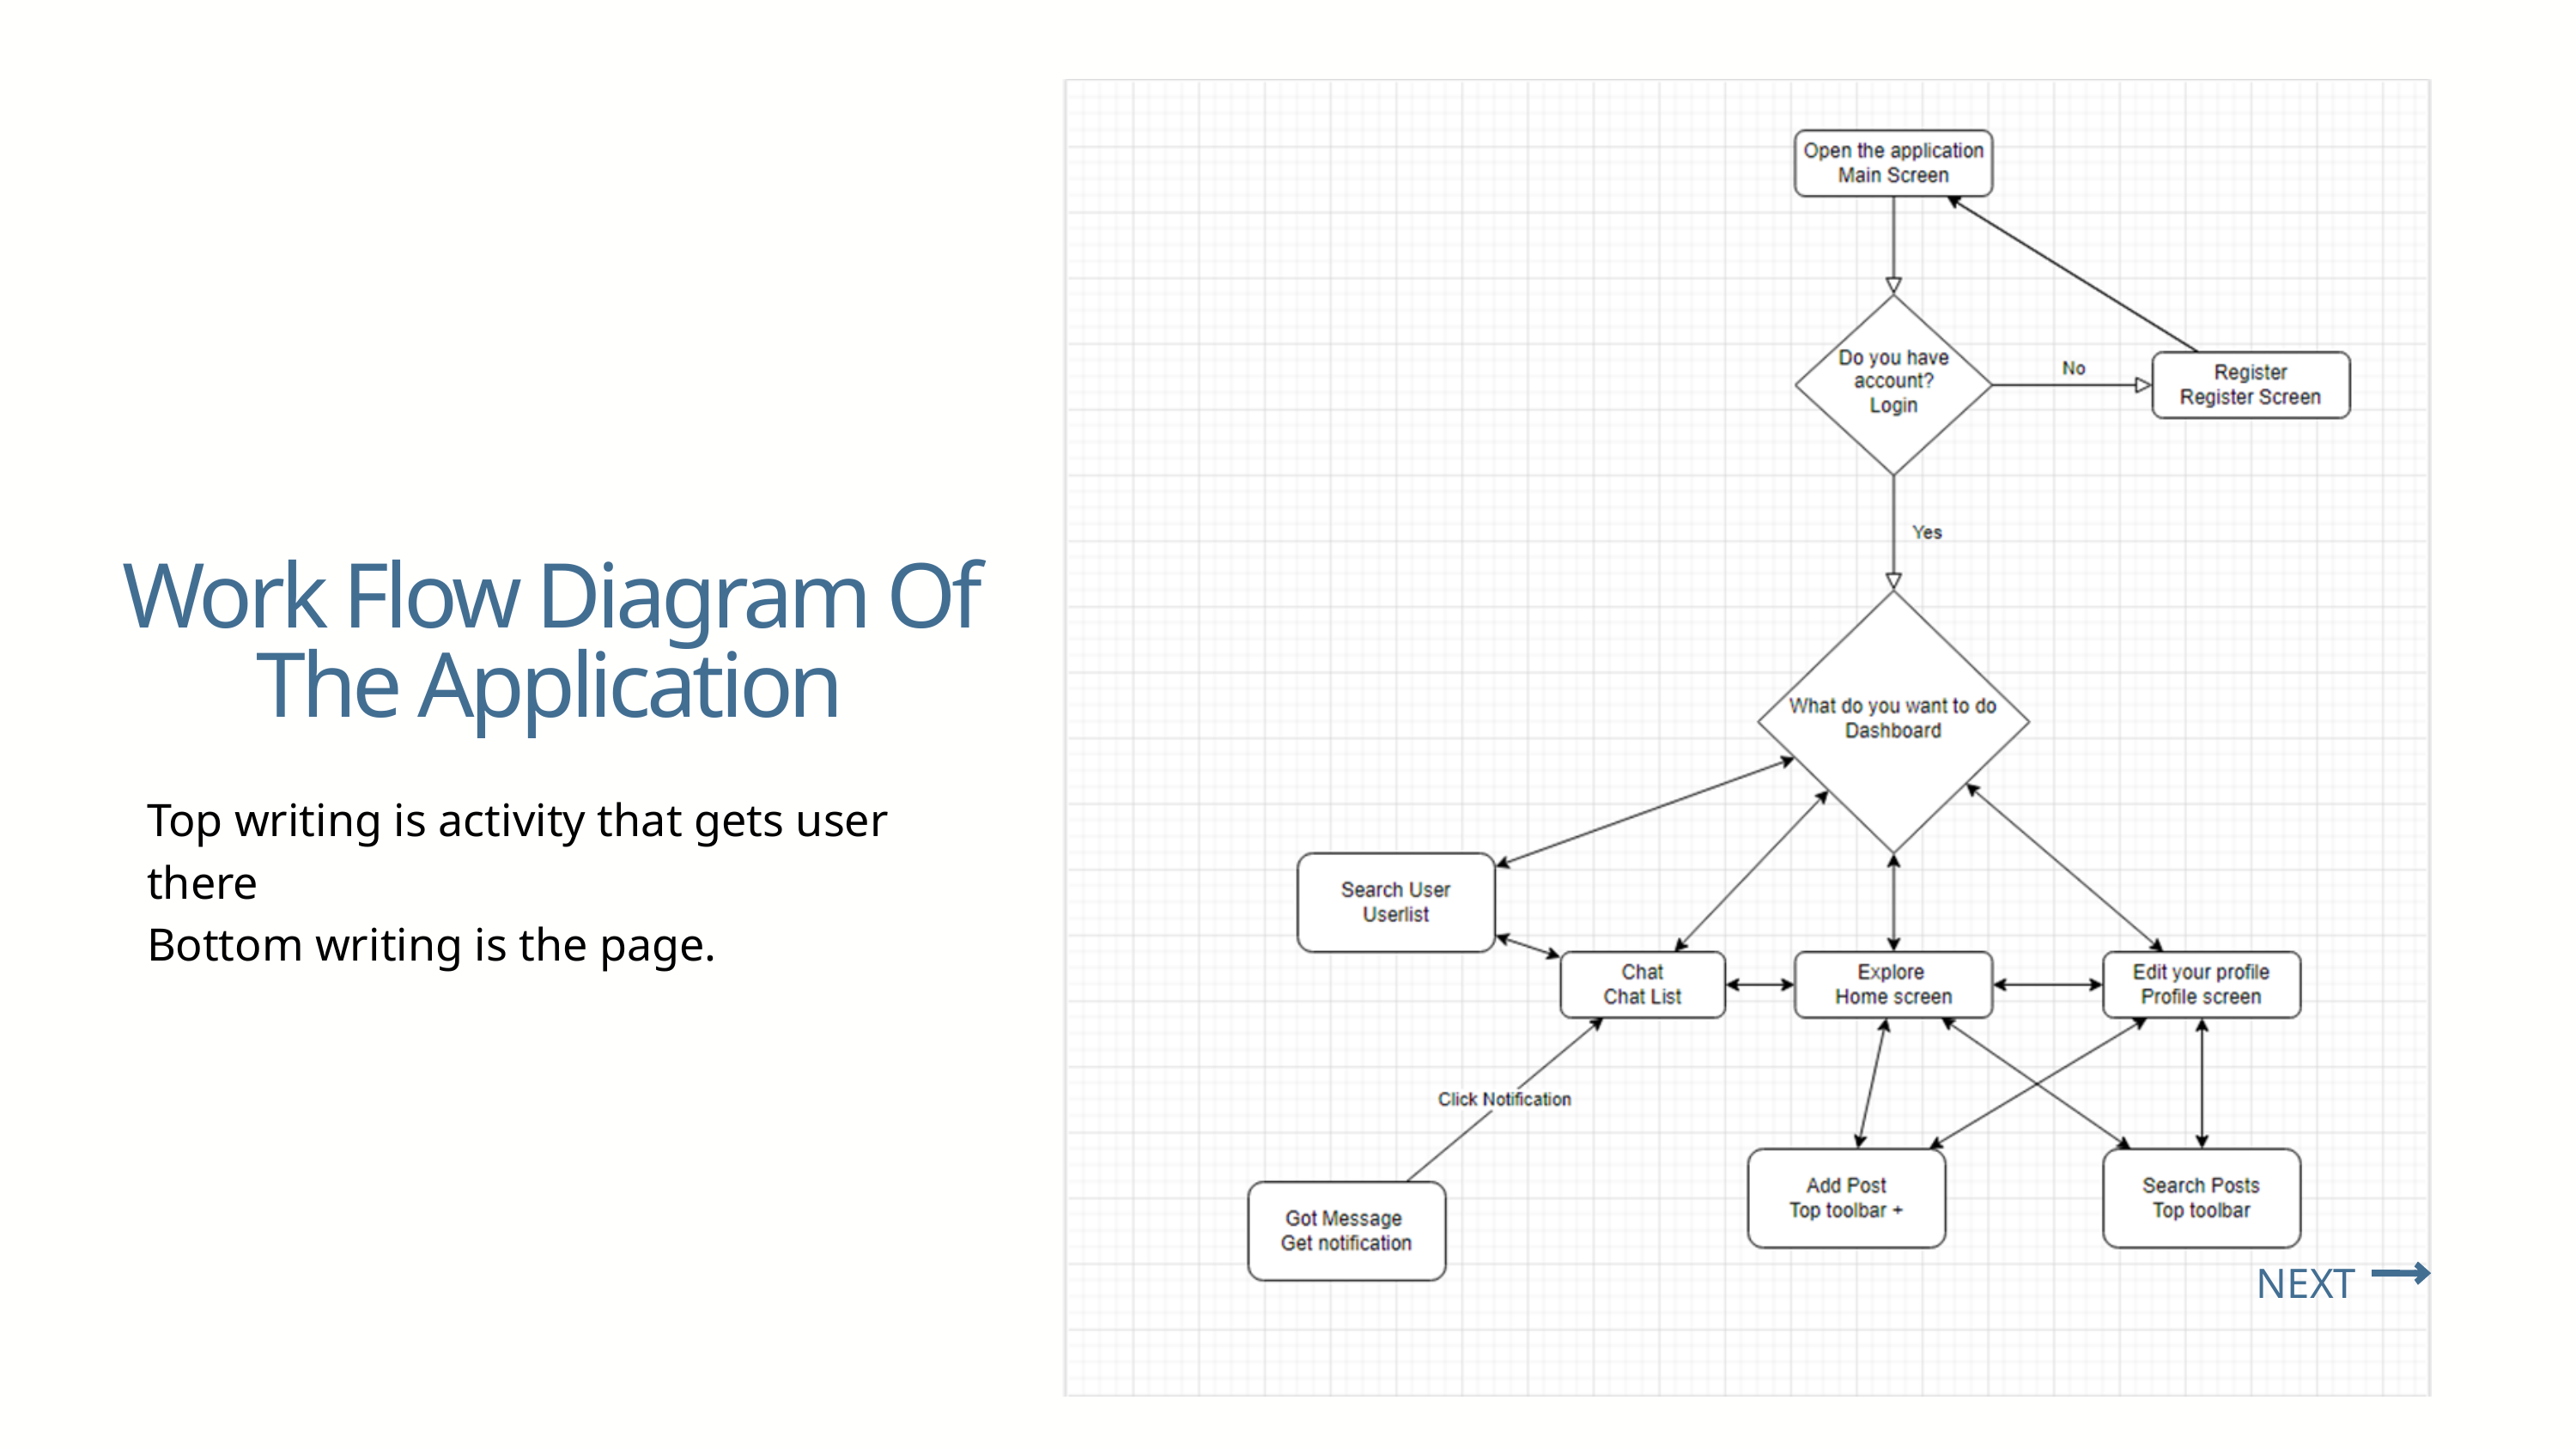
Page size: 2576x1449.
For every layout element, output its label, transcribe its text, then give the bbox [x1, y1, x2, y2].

text_box Top writing is activity that gets user there Bottom writing is the page. [147, 782, 954, 971]
picture [1061, 78, 2432, 1397]
text_box Work Flow Diagram Of The Application [104, 555, 996, 736]
